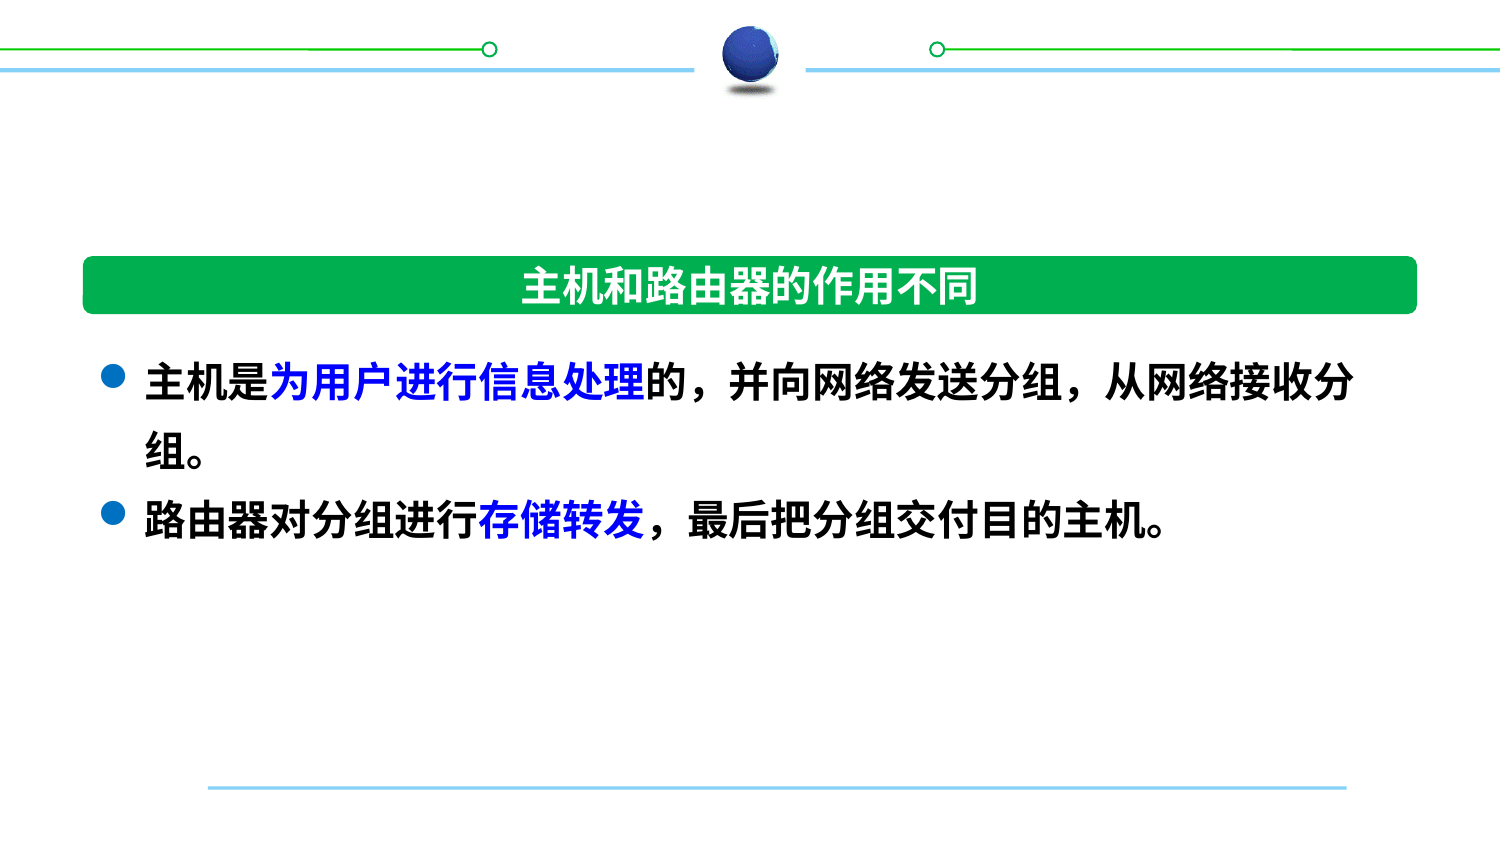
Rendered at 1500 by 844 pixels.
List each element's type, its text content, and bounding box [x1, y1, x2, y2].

text_box [995, 256, 1418, 315]
text_box 主机和路由器的作用不同 [505, 252, 995, 317]
text_box [82, 256, 505, 315]
picture [720, 24, 780, 100]
text_box 主机是为用户进行信息处理的，并向网络发送分组，从网络接收分组。 路由器对分组进行存储转发，最后把分组交付目的主机。 [82, 329, 1418, 551]
